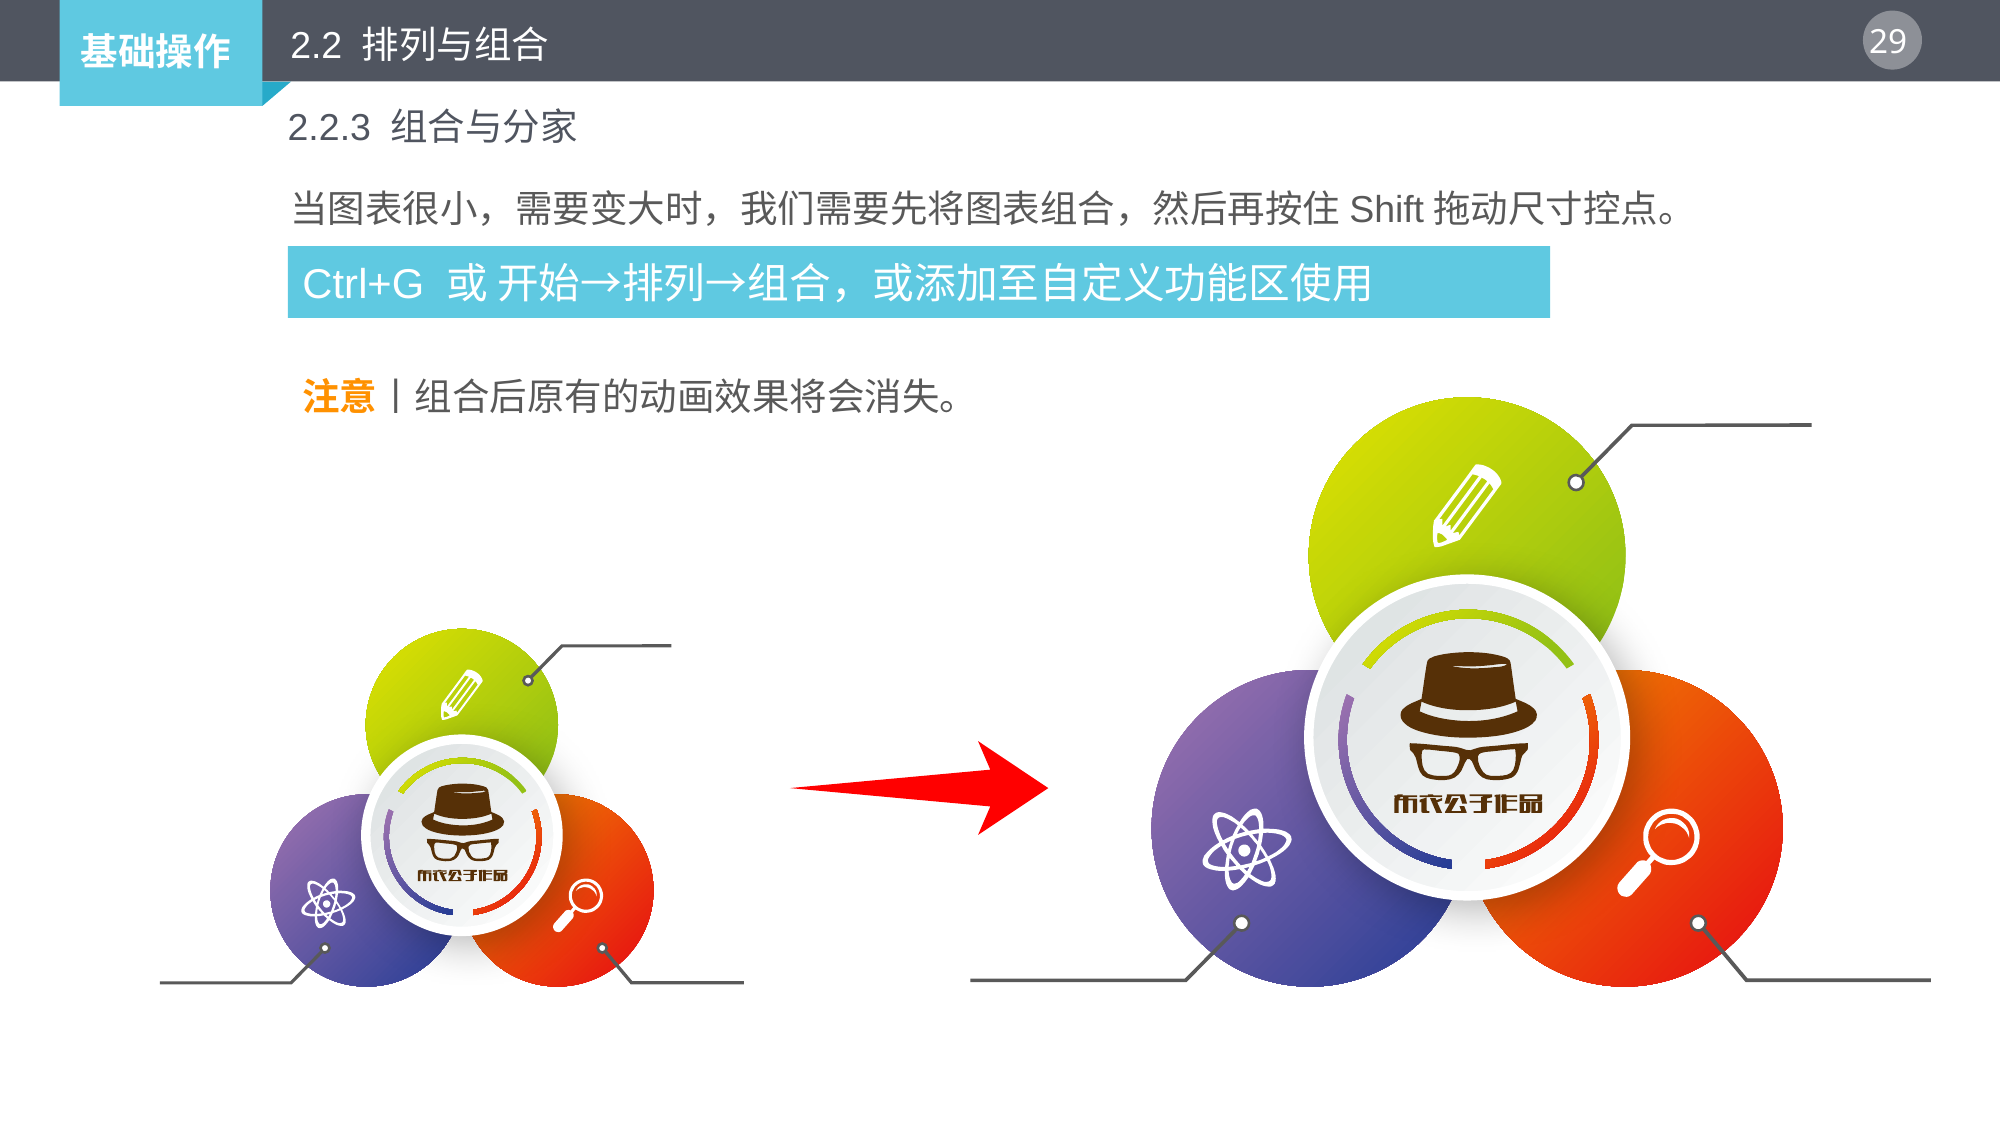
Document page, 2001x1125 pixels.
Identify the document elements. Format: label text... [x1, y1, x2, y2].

text_box 2.2.3 组合与分家 [272, 95, 593, 156]
text_box 注意丨组合后原有的动画效果将会消失。 [287, 356, 1918, 426]
text_box Ctrl+G 或 开始→排列→组合，或添加至自定义功能区使用 [287, 245, 1551, 319]
text_box 当图表很小，需要变大时，我们需要先将图表组合，然后再按住Shift拖动尺寸控点。 [275, 168, 1905, 238]
text_box 2.2 排列与组合 [275, 5, 2000, 74]
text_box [161, 628, 743, 987]
text_box [789, 771, 971, 805]
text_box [971, 397, 1930, 987]
